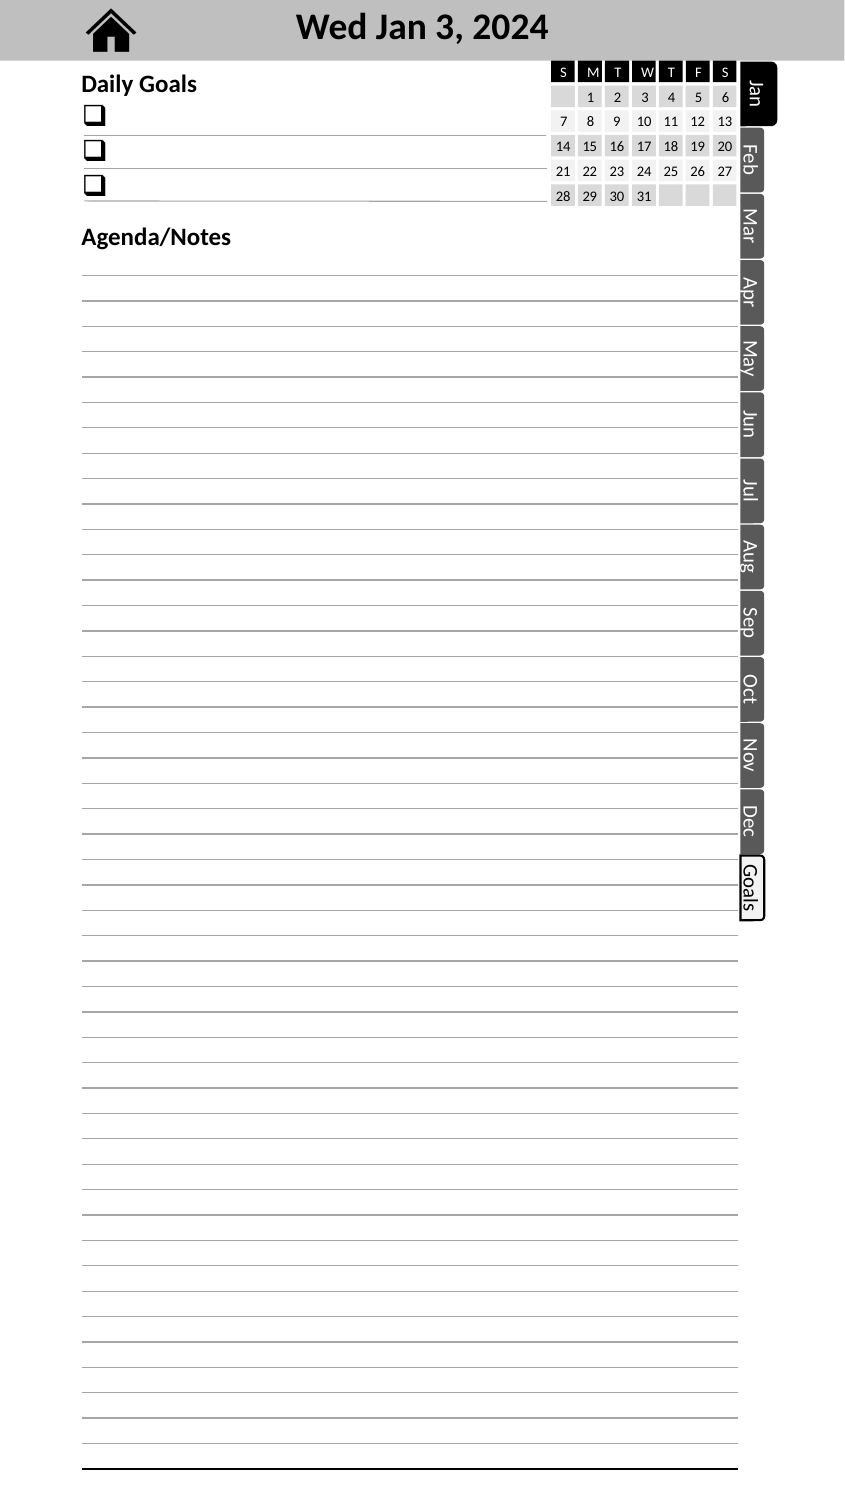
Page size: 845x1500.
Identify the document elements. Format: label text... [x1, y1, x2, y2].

picture [82, 1, 140, 59]
list Wed Jan 3, 2024 [190, 0, 655, 61]
